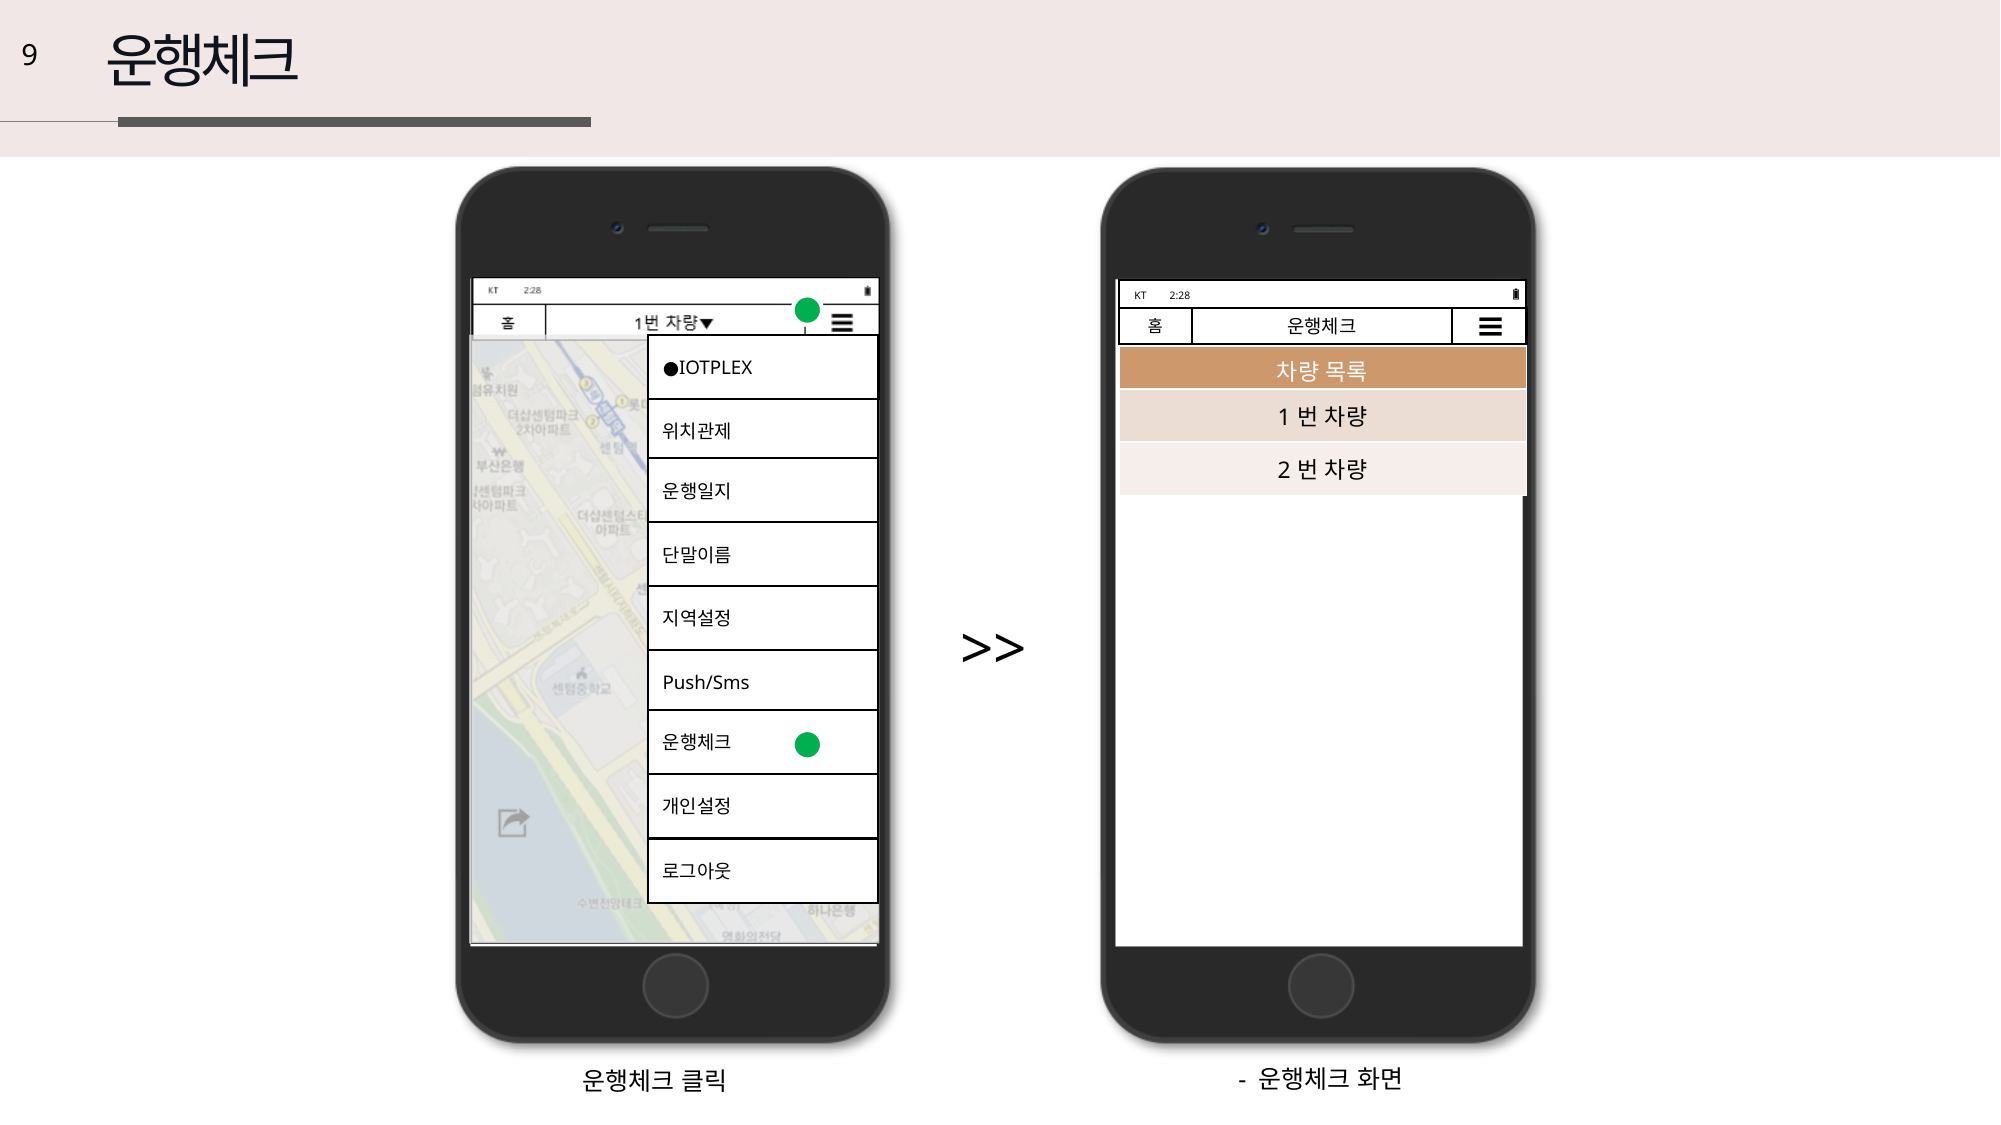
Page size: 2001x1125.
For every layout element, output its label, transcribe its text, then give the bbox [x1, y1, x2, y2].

text_box 운행체크 [91, 16, 317, 102]
text_box [0, 0, 2000, 158]
text_box 9 [6, 28, 54, 79]
text_box 운행체크 클릭 [568, 1065, 773, 1103]
text_box - 운행체크 화면 [1223, 1065, 1419, 1101]
text_box >> [945, 603, 1042, 689]
picture [1090, 157, 1558, 1065]
picture [445, 156, 912, 1065]
